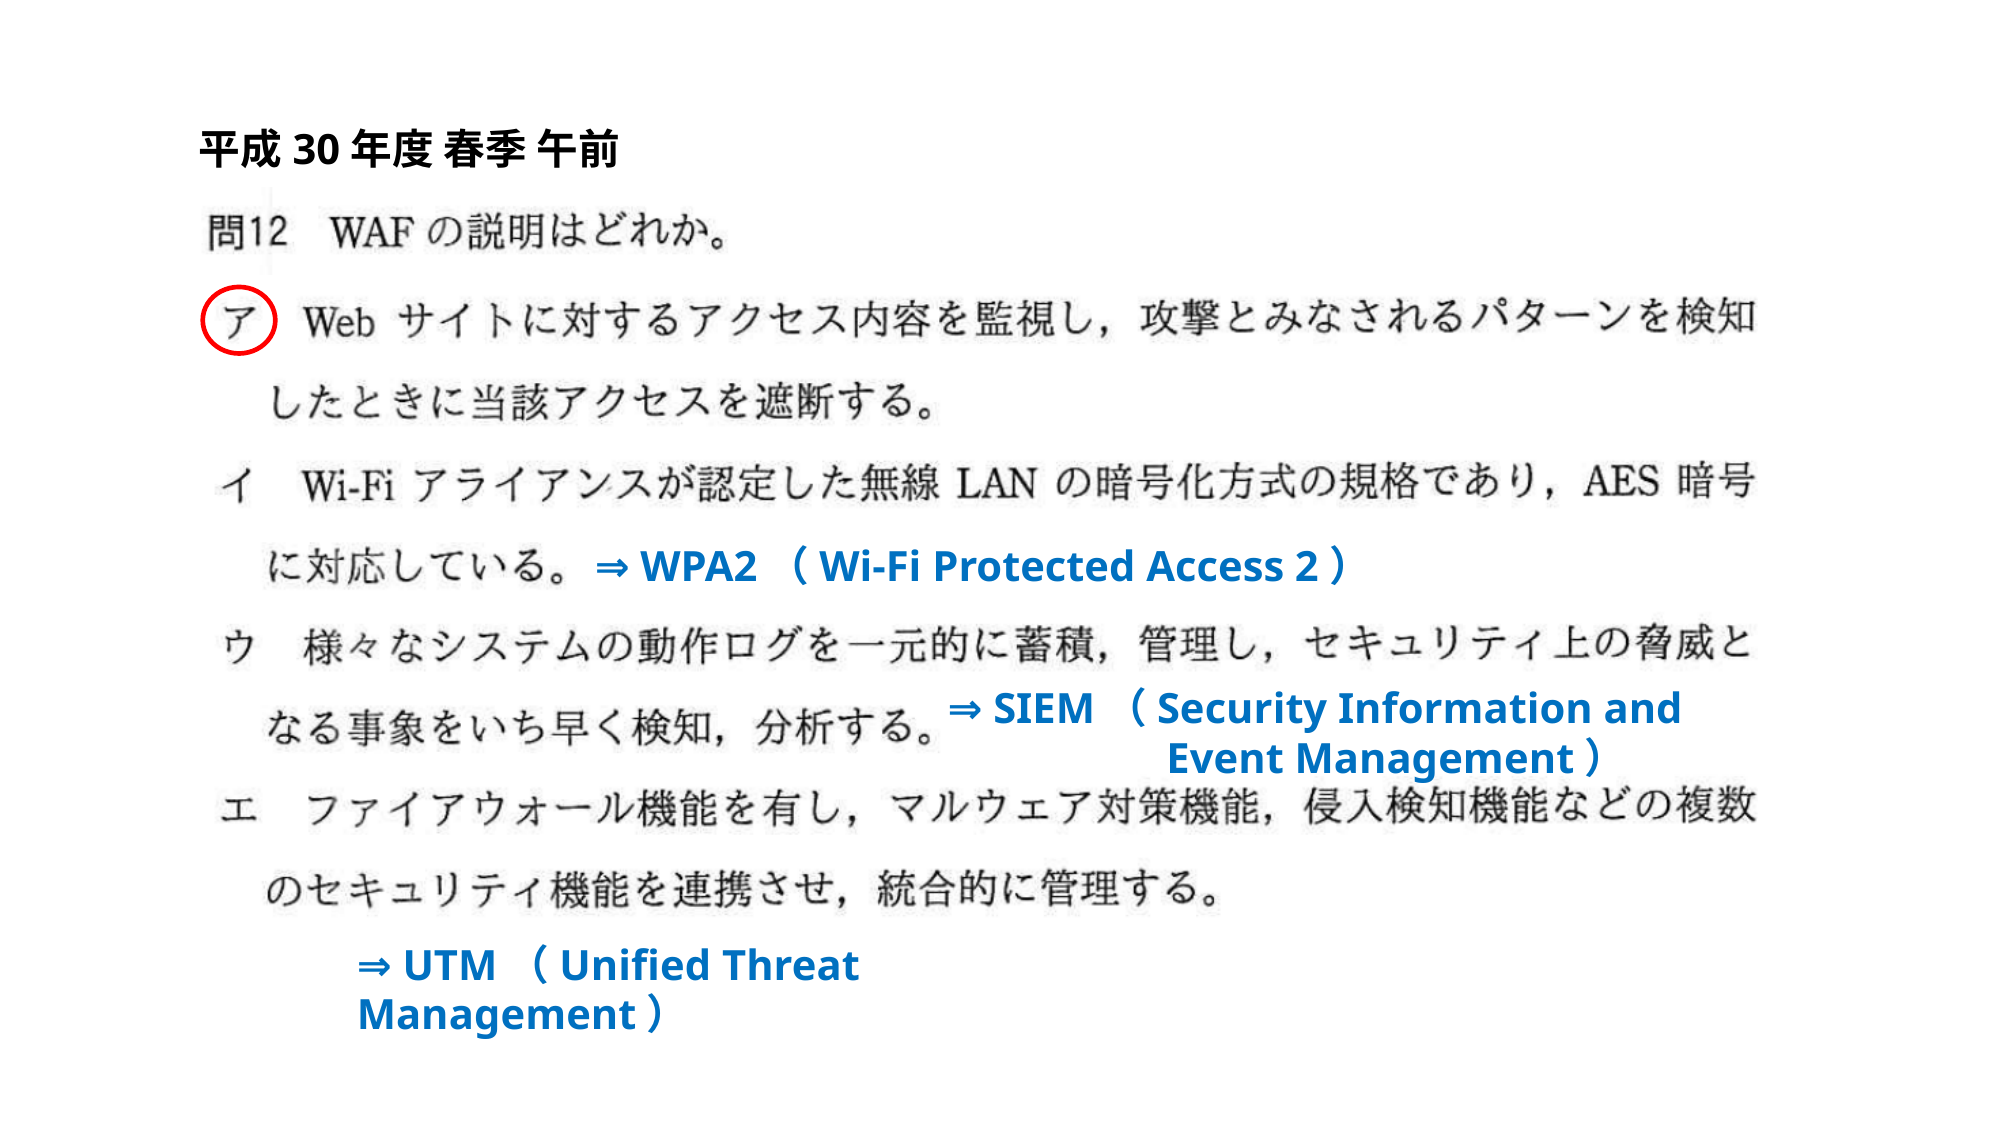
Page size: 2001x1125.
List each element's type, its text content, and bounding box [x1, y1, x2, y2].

picture [184, 187, 754, 275]
picture [204, 280, 1796, 926]
text_box ⇒ UTM（Unified Threat Management） [342, 930, 1205, 1046]
text_box 平成30年度 春季 午前 [184, 115, 654, 181]
